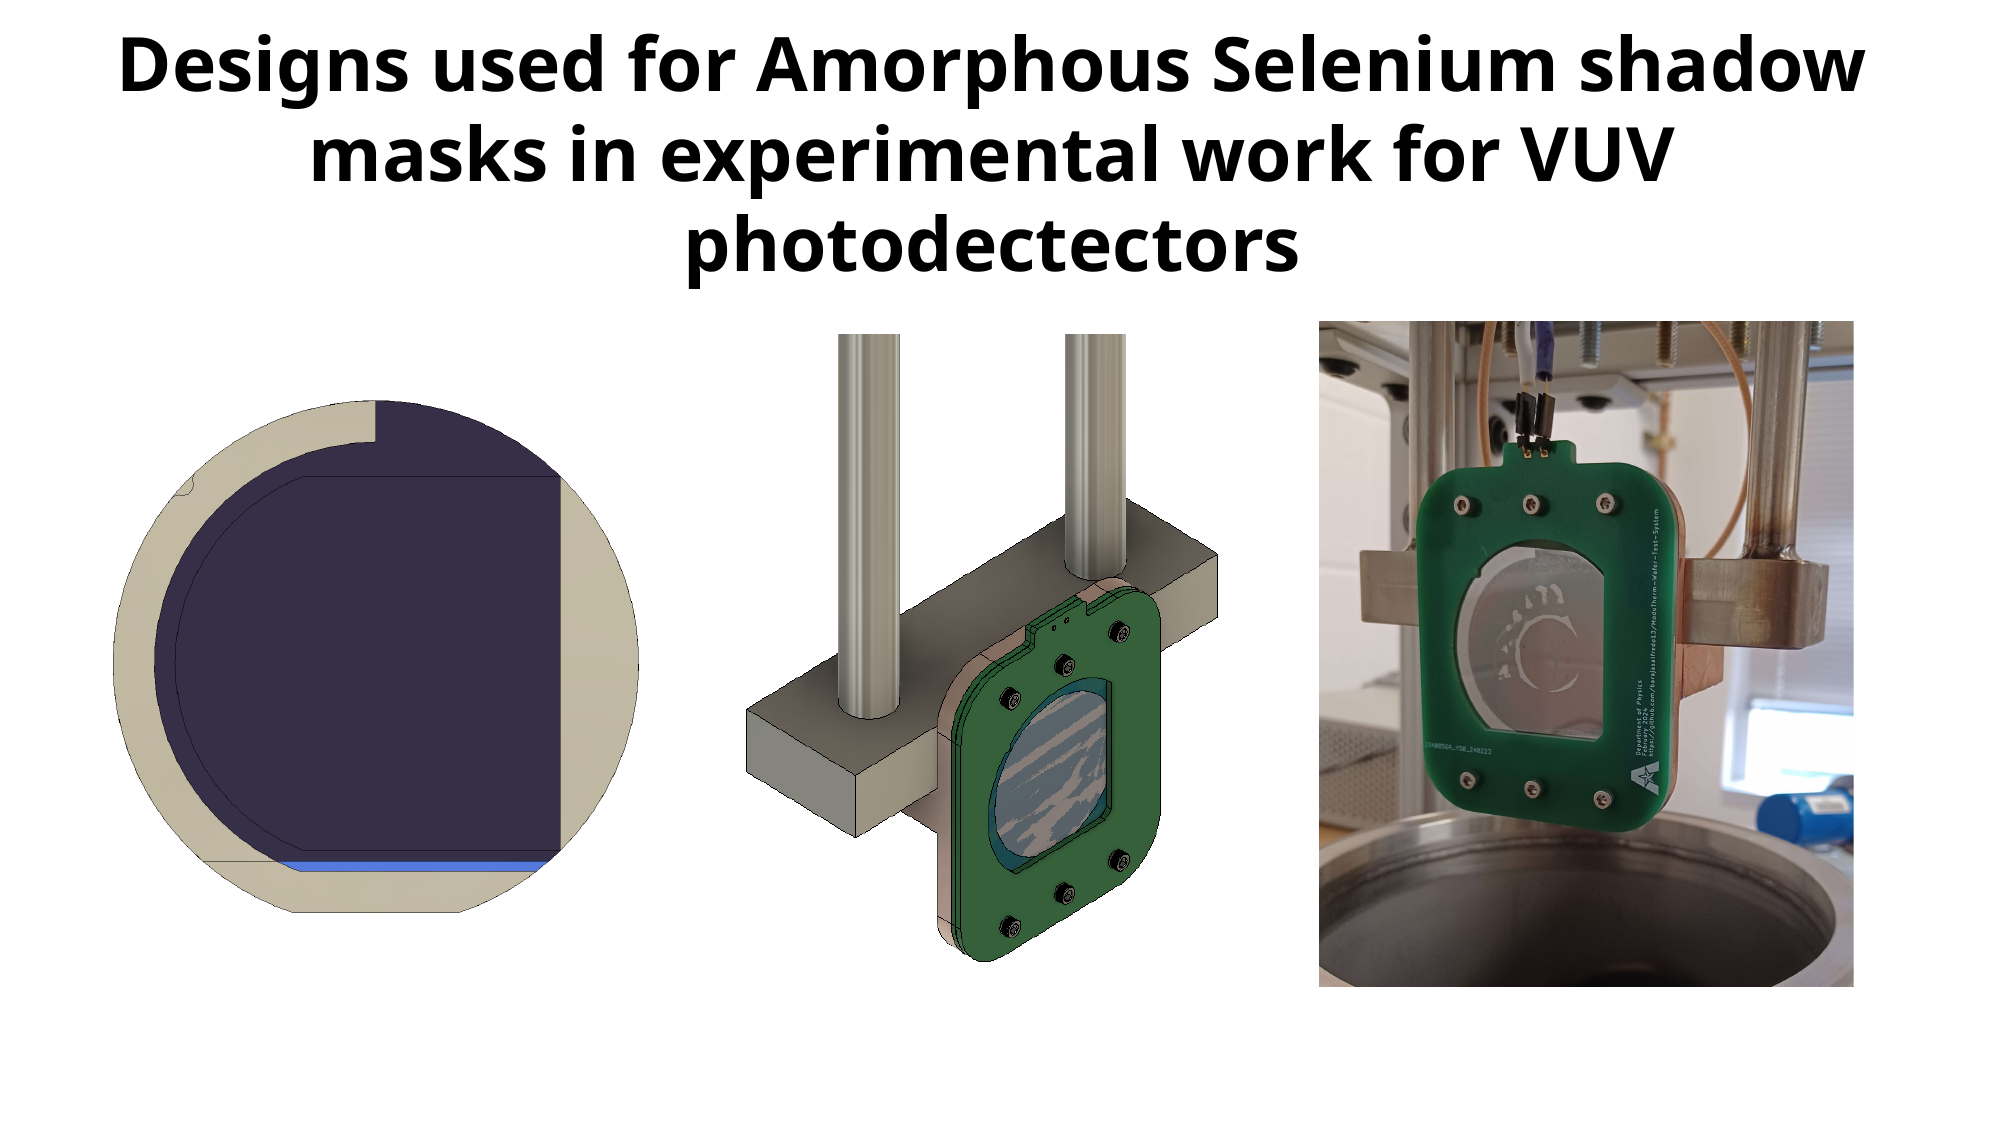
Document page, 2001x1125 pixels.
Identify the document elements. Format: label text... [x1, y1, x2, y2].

text_box Designs used for Amorphous Selenium shadow masks in experimental work for VUV photodectectors [21, 9, 1964, 294]
picture [1318, 320, 1855, 987]
picture [108, 388, 647, 919]
picture [735, 333, 1229, 974]
